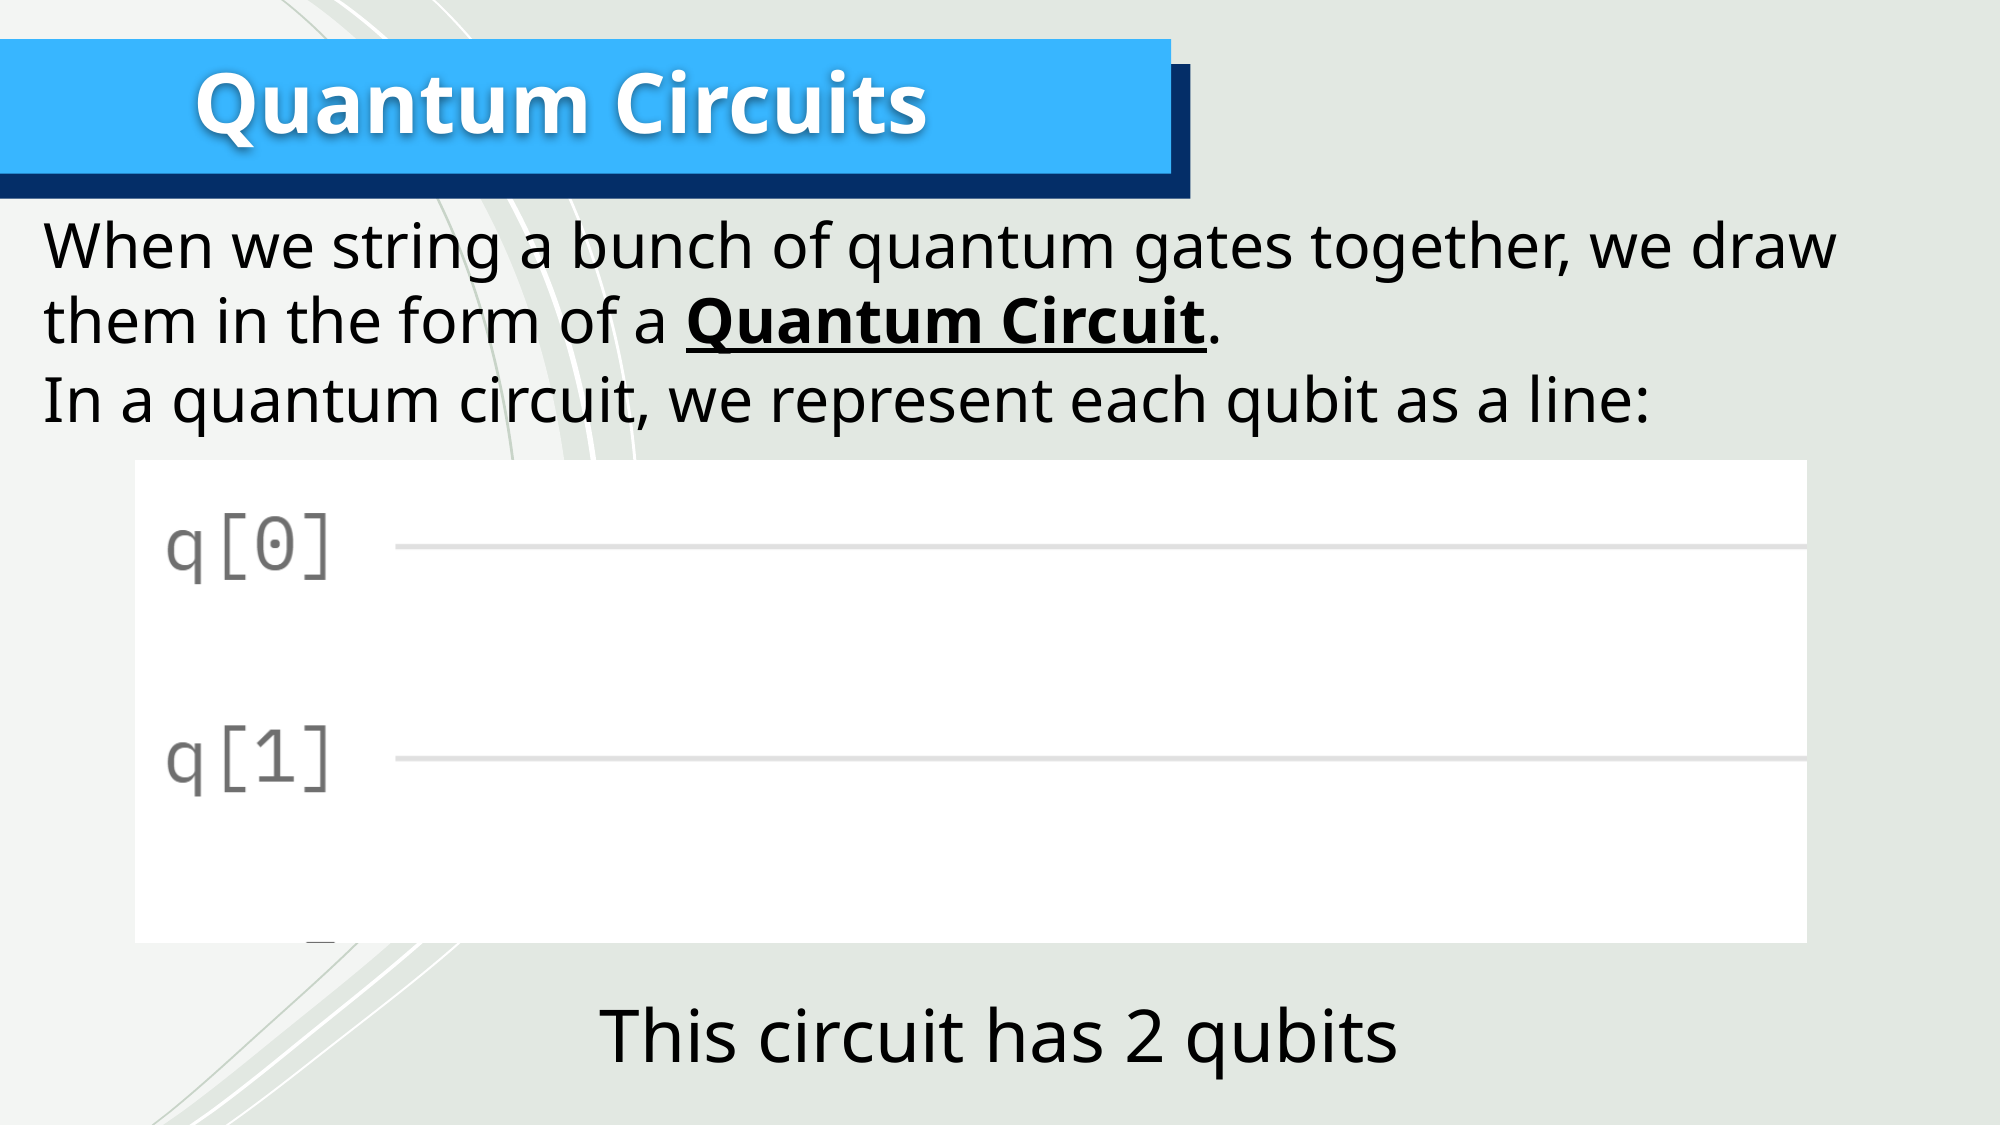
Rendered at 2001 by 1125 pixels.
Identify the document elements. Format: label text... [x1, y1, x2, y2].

text_box This circuit has 2 qubits [46, 982, 1954, 1085]
text_box When we string a bunch of quantum gates together, we draw them in the form of a Quantum Circuit. [28, 198, 1971, 364]
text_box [0, 38, 1191, 199]
text_box In a quantum circuit, we represent each qubit as a line: [28, 352, 1936, 443]
picture [134, 460, 1808, 943]
